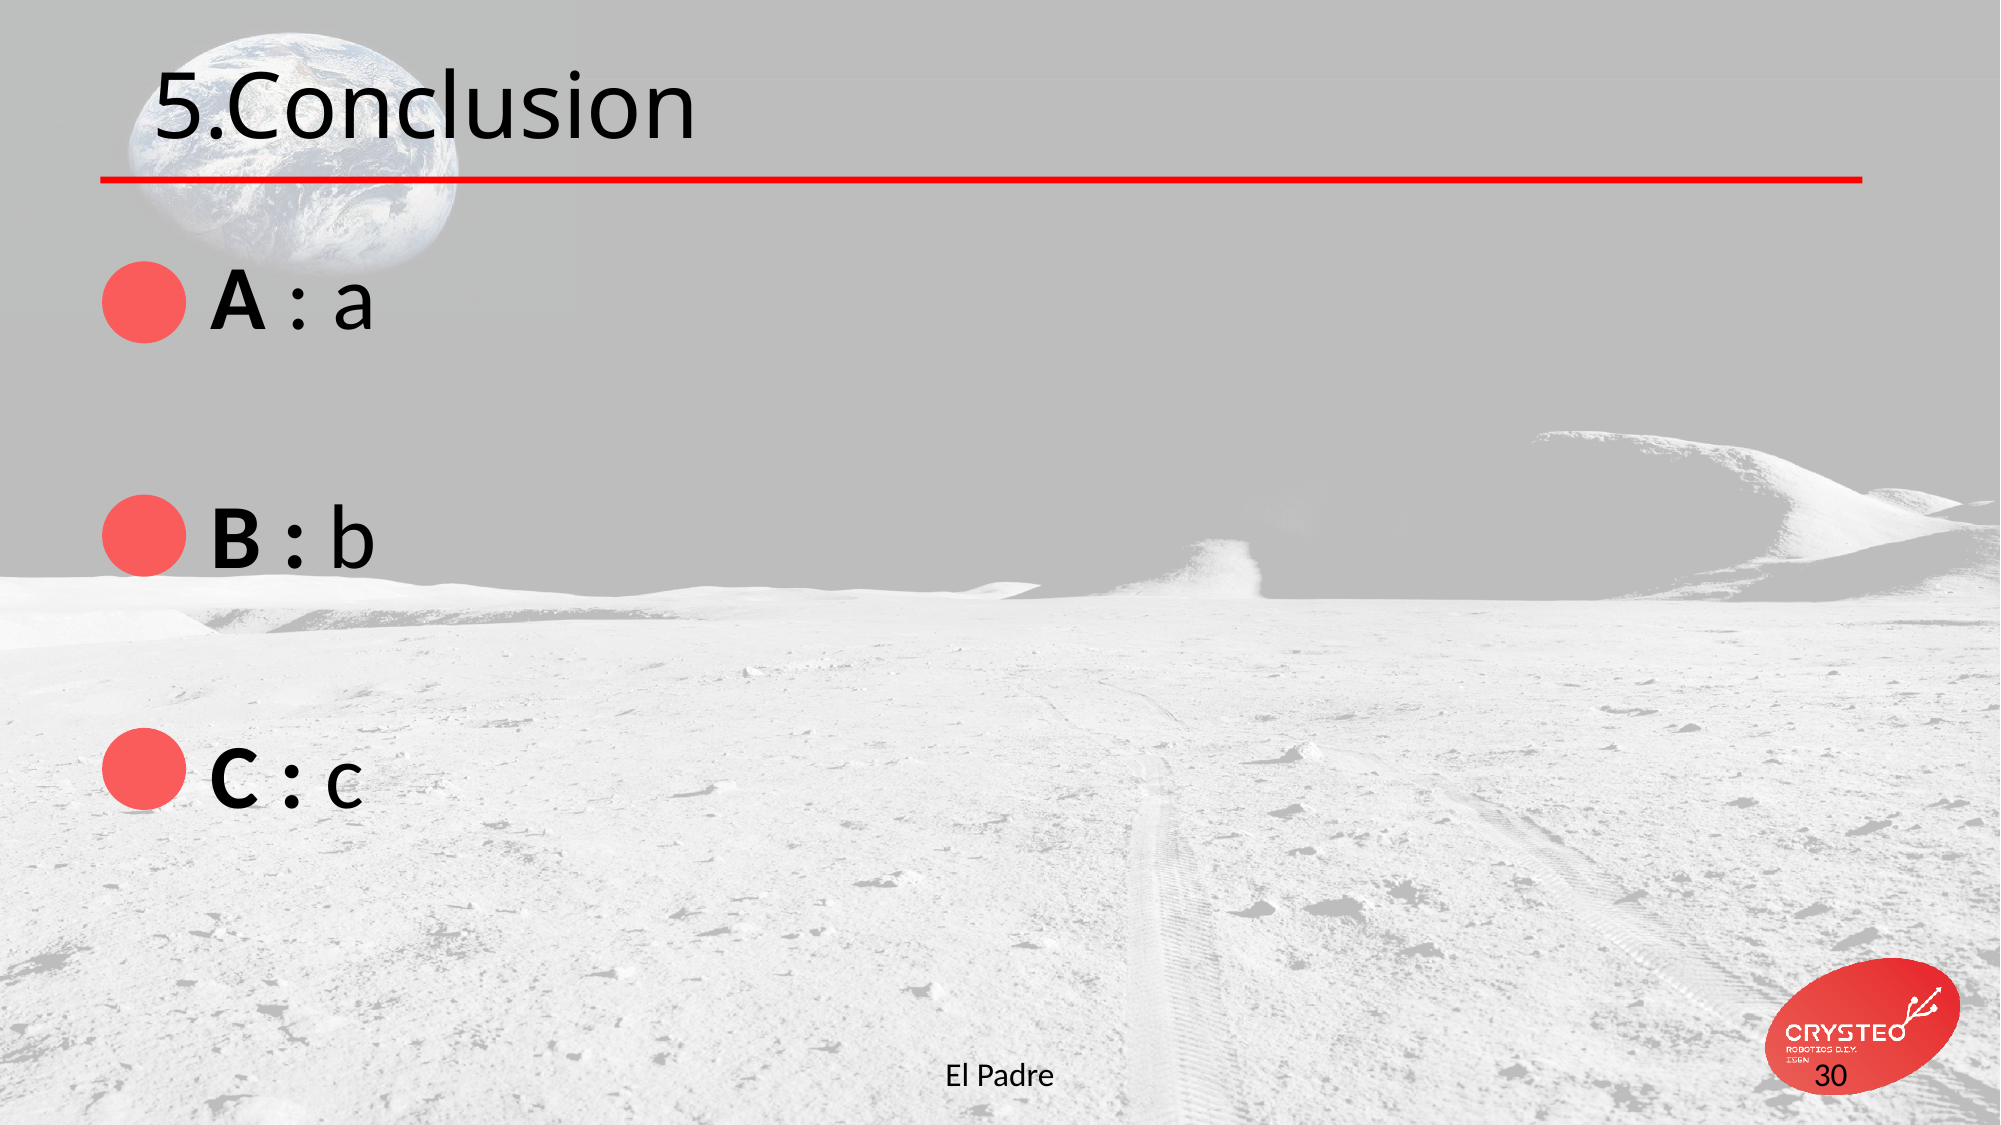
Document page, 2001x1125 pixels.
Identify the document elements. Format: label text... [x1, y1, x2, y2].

footer El Padre [662, 1042, 1338, 1103]
text_box [101, 493, 188, 578]
text_box 5.Conclusion [137, 0, 1863, 179]
text_box 5.Conclusion [137, 181, 1863, 218]
text_box [101, 260, 188, 345]
text_box [101, 726, 188, 812]
list A : a B : b C : c [137, 242, 1863, 1043]
slide_number 30 [1412, 1042, 1863, 1103]
picture [1765, 958, 1960, 1095]
